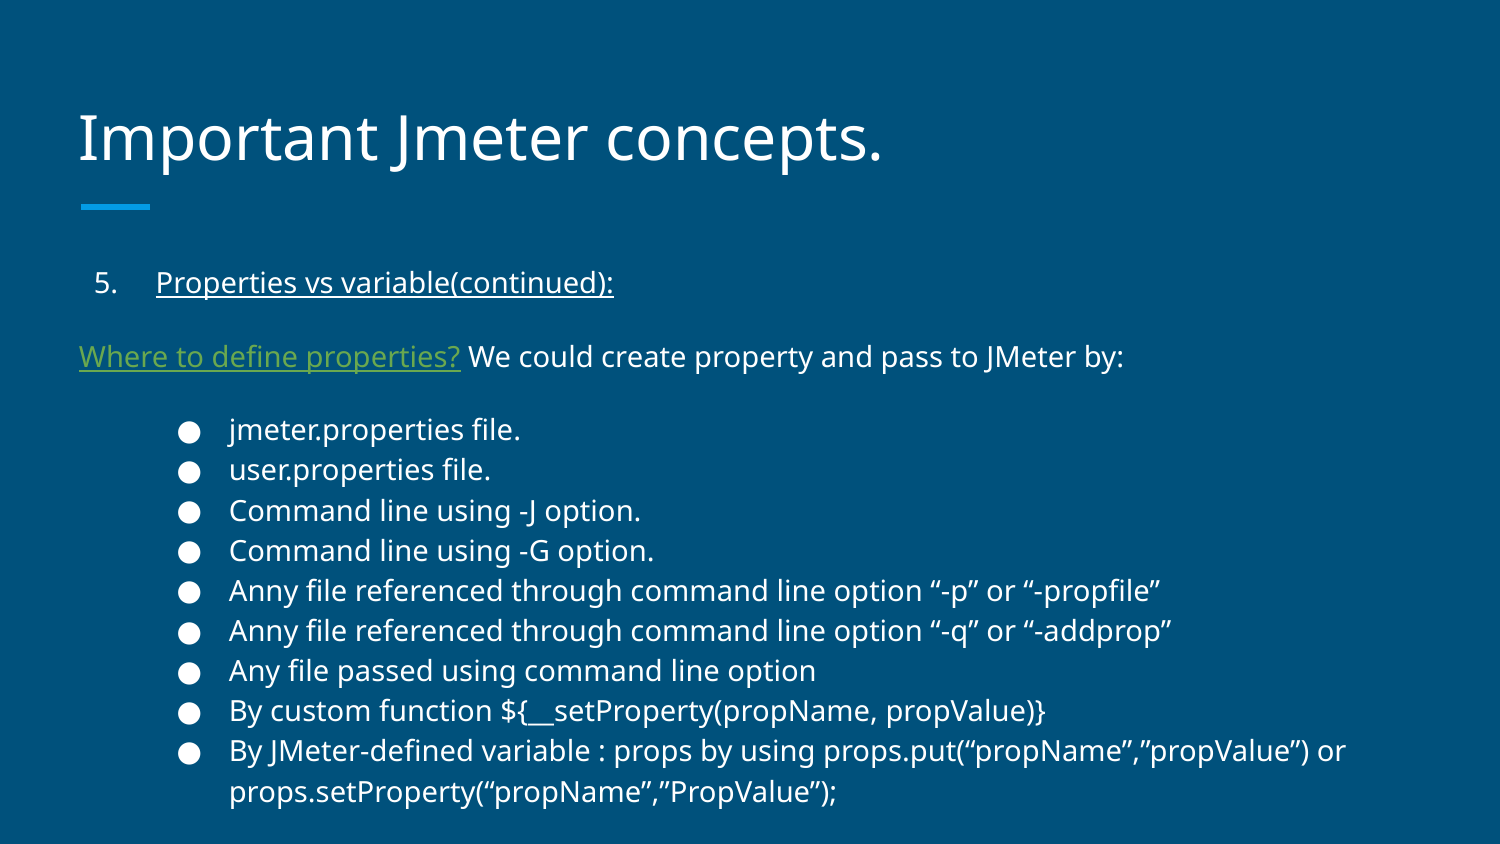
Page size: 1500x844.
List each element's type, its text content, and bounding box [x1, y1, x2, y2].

picture [1206, 750, 1212, 761]
picture [701, 788, 705, 801]
picture [1219, 750, 1228, 760]
picture [1064, 753, 1069, 761]
picture [562, 782, 578, 801]
picture [605, 787, 613, 801]
picture [487, 750, 494, 760]
picture [1158, 750, 1165, 761]
picture [625, 750, 629, 760]
picture [616, 750, 620, 767]
picture [586, 787, 594, 801]
picture [669, 750, 676, 761]
picture [663, 750, 668, 767]
picture [248, 750, 257, 767]
picture [1276, 750, 1288, 760]
picture [287, 750, 293, 760]
picture [577, 750, 589, 761]
picture [1025, 750, 1029, 767]
picture [299, 793, 306, 801]
picture [548, 787, 557, 801]
picture [390, 750, 402, 761]
picture [442, 750, 454, 761]
picture [360, 782, 372, 801]
picture [501, 787, 509, 802]
picture [497, 787, 501, 808]
picture [835, 750, 839, 760]
picture [260, 787, 270, 800]
picture [724, 787, 732, 802]
picture [296, 787, 305, 793]
picture [736, 782, 751, 801]
picture [615, 787, 622, 801]
picture [1050, 750, 1059, 760]
picture [307, 750, 319, 761]
picture [446, 783, 459, 802]
picture [388, 788, 392, 801]
picture [1069, 750, 1075, 760]
list 5. Properties vs variable(continued): Where to define properties? We could create property and pass to JMeter by: jmeter.properties file. user.properties file. Command line using -J option. Command line using -G option. Anny file referenced through command line option “-p” or “-propfile” Anny file referenced through command line option “-q” or “-addprop” Any file passed using command line option By custom function ${__setProperty(propName, propValue)} By JMeter-defined variable : props by using props.put(“propName”,”propValue”) or props.setProperty(“propName”,”PropValue”); [63, 244, 1437, 750]
picture [627, 787, 639, 801]
picture [424, 787, 436, 802]
picture [645, 750, 649, 760]
picture [539, 750, 546, 760]
picture [800, 750, 804, 760]
picture [514, 787, 518, 801]
picture [1328, 750, 1332, 760]
picture [392, 787, 401, 801]
picture [1239, 750, 1245, 760]
picture [470, 787, 474, 797]
picture [1108, 750, 1120, 761]
picture [347, 783, 355, 802]
picture [779, 787, 785, 802]
picture [720, 787, 724, 808]
picture [1319, 750, 1323, 760]
picture [503, 750, 510, 760]
picture [477, 782, 482, 806]
picture [236, 787, 244, 802]
picture [232, 787, 236, 808]
picture [461, 787, 470, 808]
picture [334, 750, 346, 761]
picture [913, 750, 917, 767]
picture [1031, 750, 1037, 761]
picture [380, 750, 384, 760]
picture [525, 787, 535, 800]
picture [931, 750, 937, 761]
picture [718, 750, 727, 767]
picture [232, 750, 245, 760]
picture [824, 784, 828, 802]
picture [690, 787, 694, 801]
picture [1152, 750, 1157, 767]
picture [269, 789, 274, 801]
picture [534, 789, 539, 801]
picture [583, 794, 588, 802]
picture [249, 787, 253, 801]
picture [977, 750, 982, 767]
picture [332, 787, 344, 801]
picture [673, 782, 685, 801]
picture [882, 750, 886, 760]
picture [863, 750, 868, 760]
picture [458, 750, 462, 760]
picture [709, 750, 716, 761]
picture [411, 787, 419, 802]
picture [406, 787, 411, 808]
picture [268, 750, 275, 766]
title Important Jmeter concepts. [63, 75, 1437, 188]
picture [757, 787, 765, 801]
picture [324, 750, 329, 761]
picture [1200, 750, 1204, 767]
picture [654, 750, 658, 760]
picture [1259, 750, 1265, 761]
picture [919, 750, 925, 761]
picture [796, 787, 808, 802]
picture [958, 750, 962, 764]
picture [949, 750, 954, 761]
picture [983, 750, 990, 761]
picture [372, 750, 379, 761]
picture [283, 787, 292, 801]
picture [705, 787, 714, 801]
